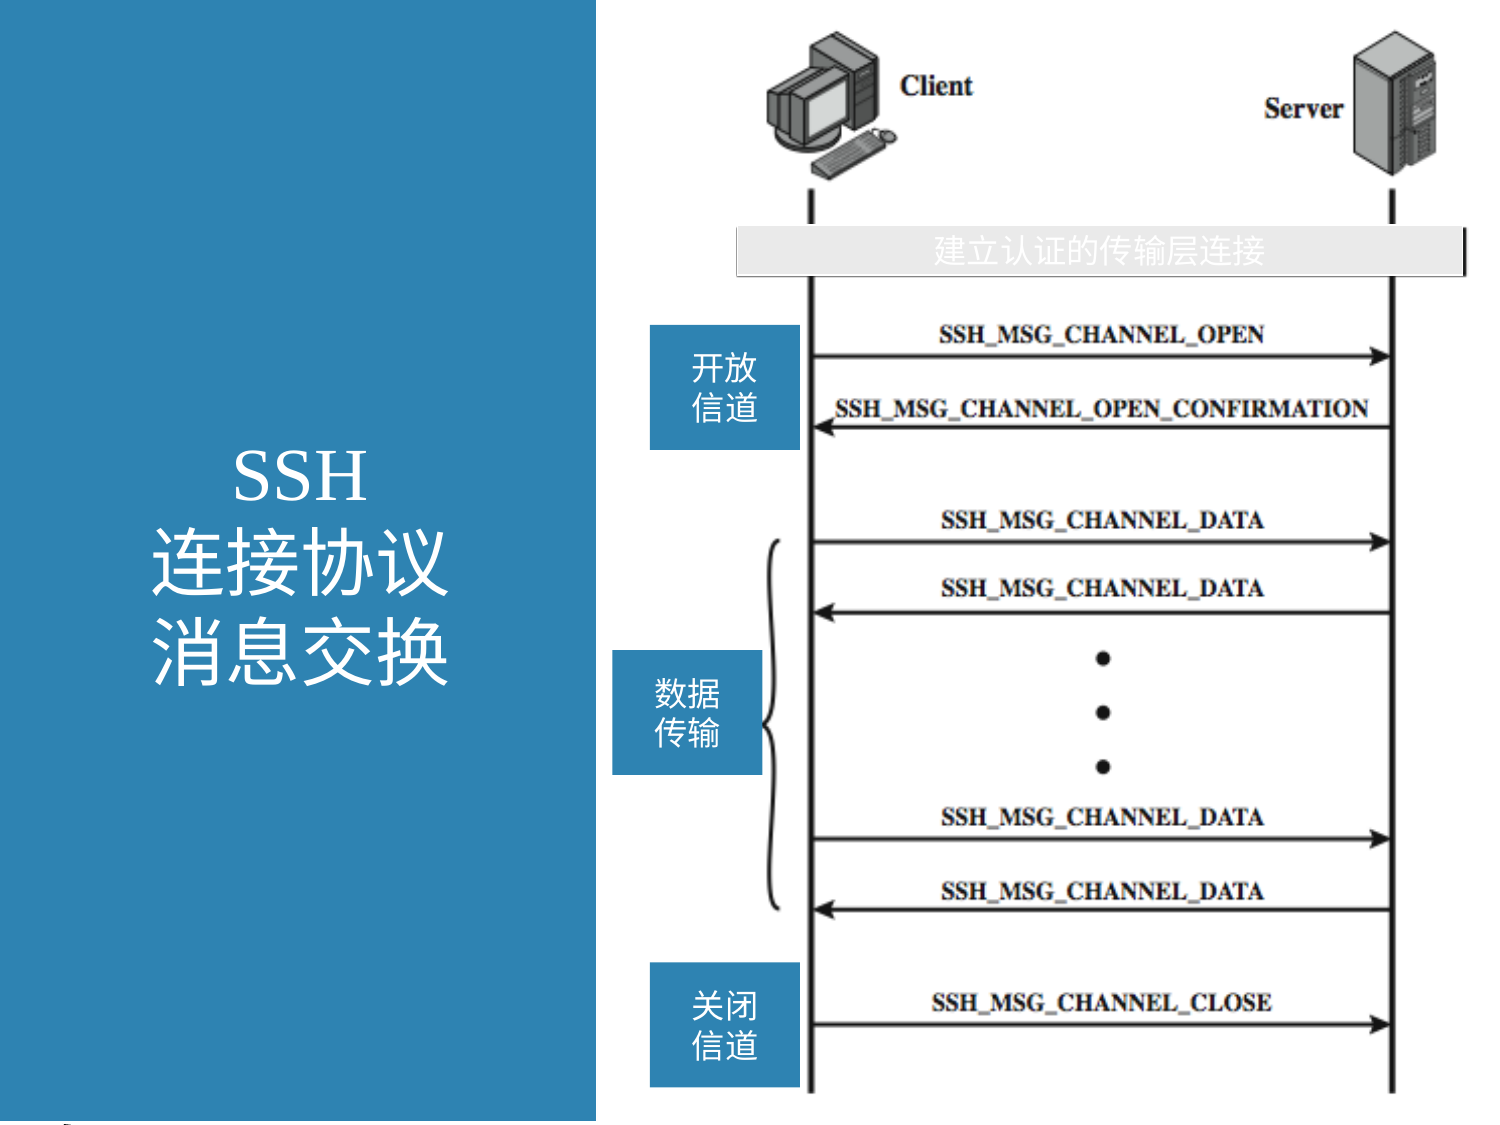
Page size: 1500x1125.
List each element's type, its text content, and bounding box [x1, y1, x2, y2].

text_box SSH 连接协议 消息交换 [0, 0, 594, 1121]
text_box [596, 0, 1500, 1125]
